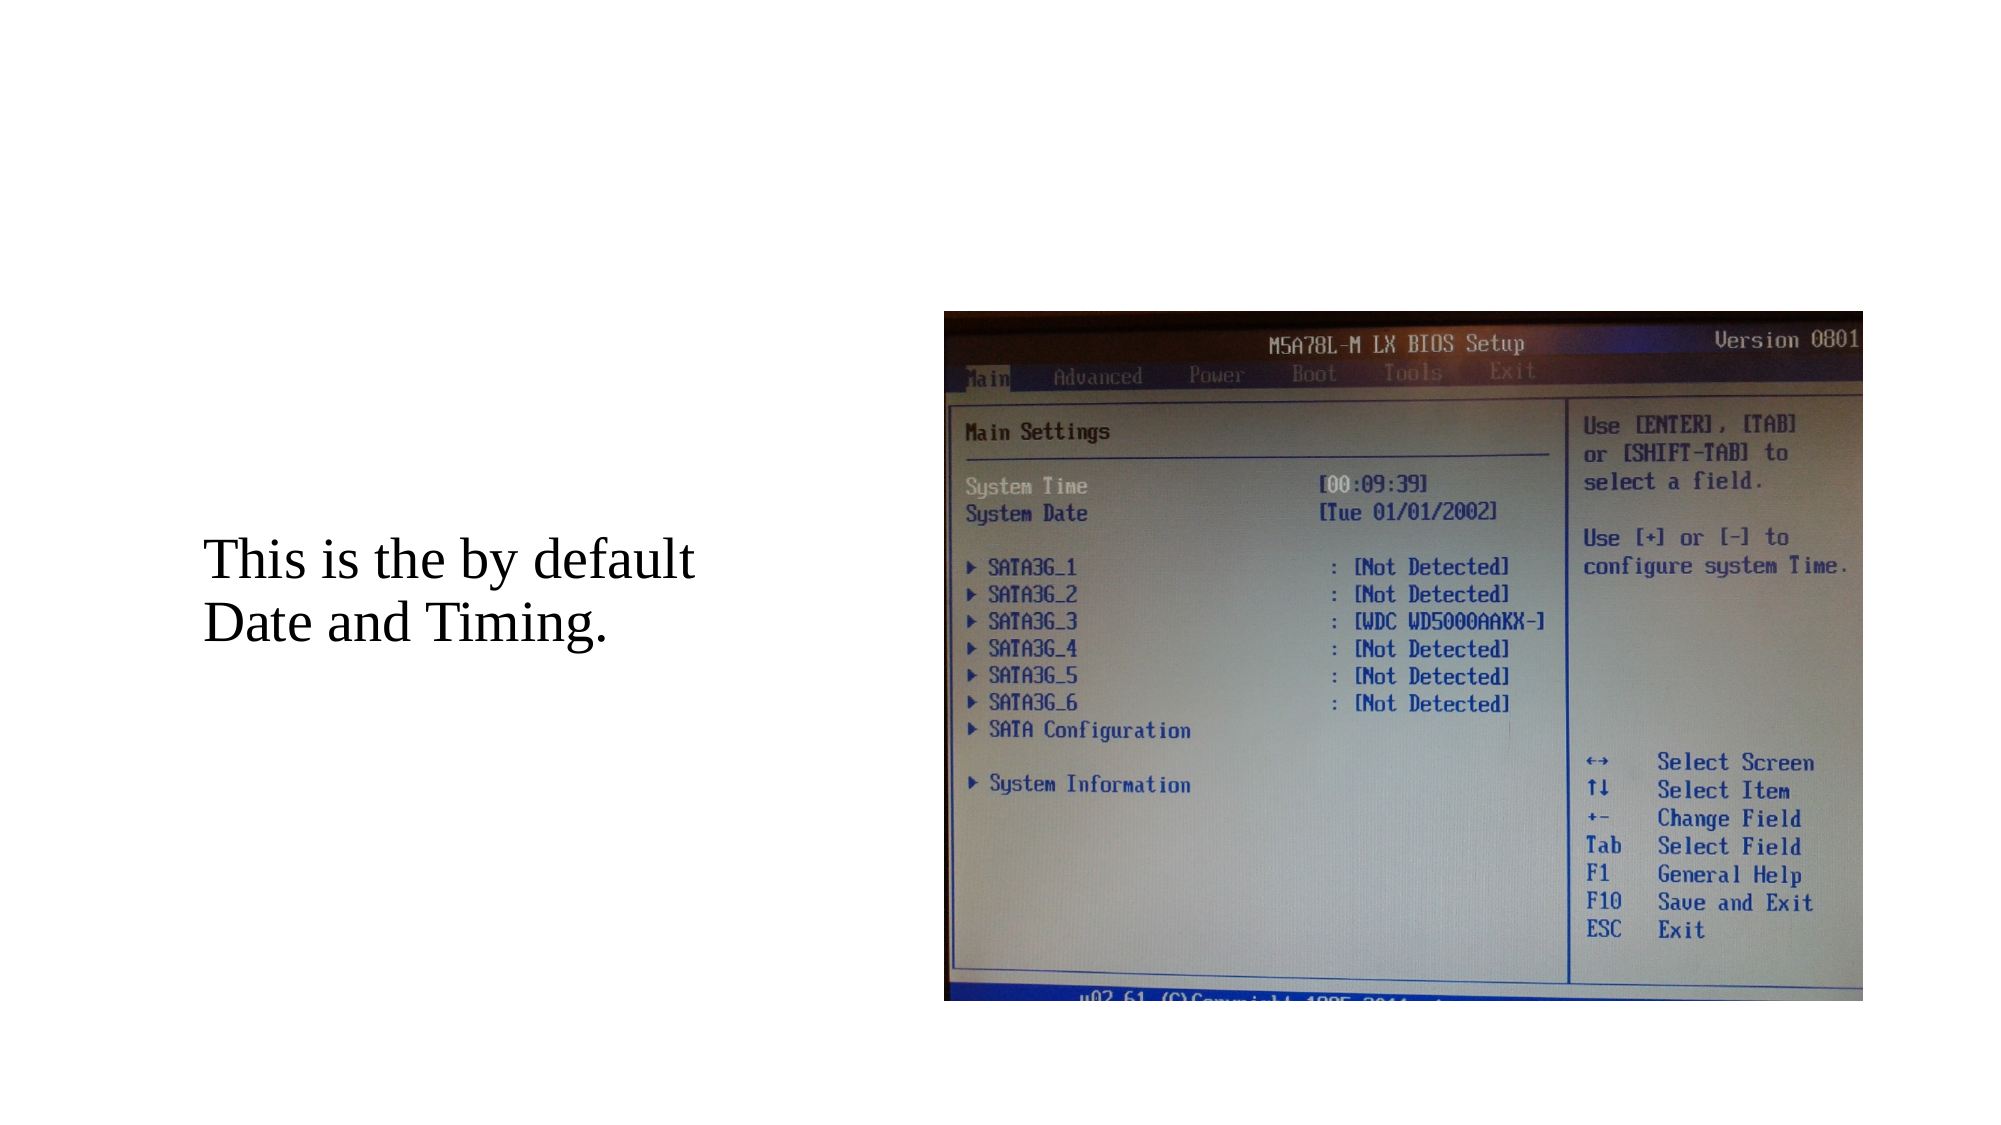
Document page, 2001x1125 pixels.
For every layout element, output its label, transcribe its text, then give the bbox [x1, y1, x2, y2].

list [944, 311, 1863, 1001]
title This is the by default Date and Timing. [188, 270, 827, 912]
